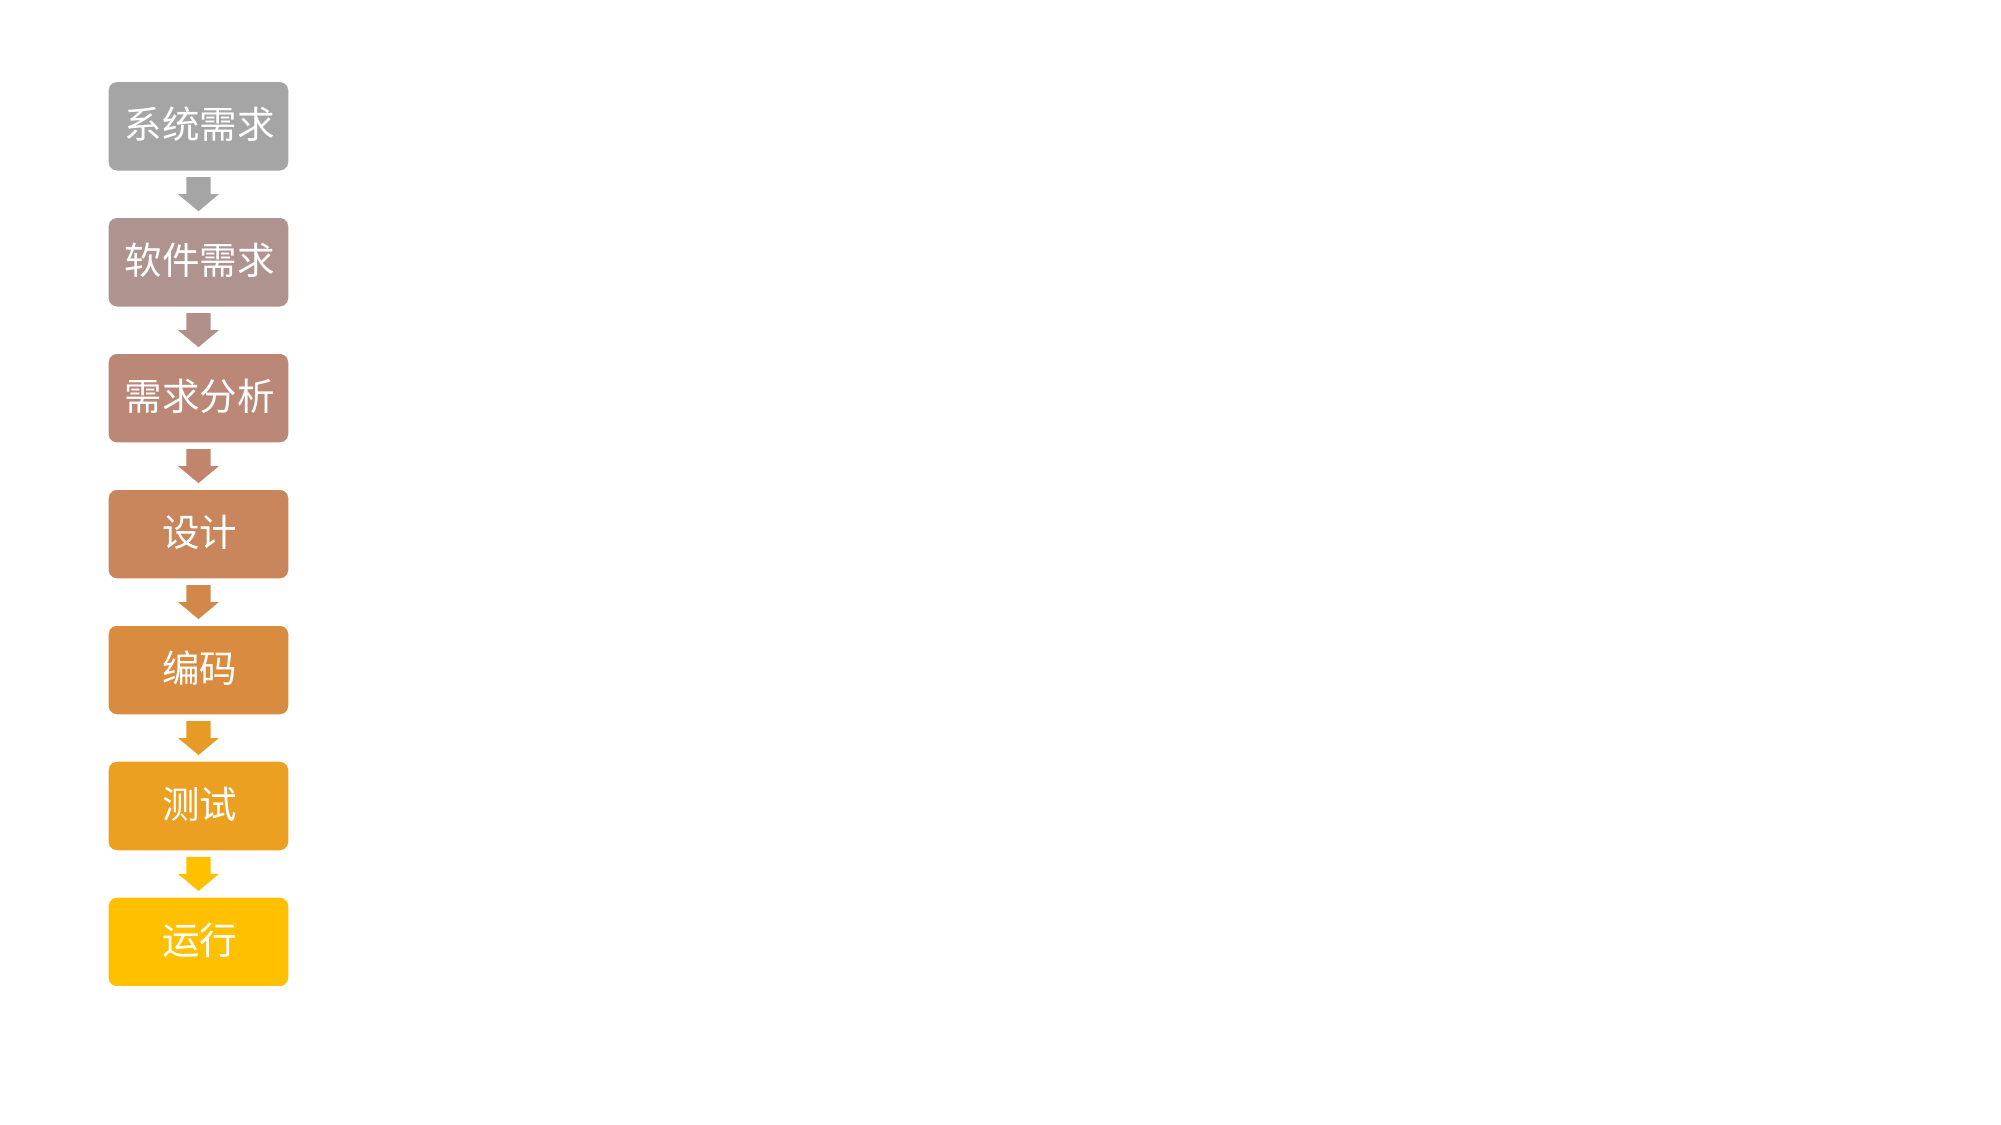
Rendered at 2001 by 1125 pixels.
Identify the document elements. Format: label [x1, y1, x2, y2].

text_box [76, 80, 321, 988]
